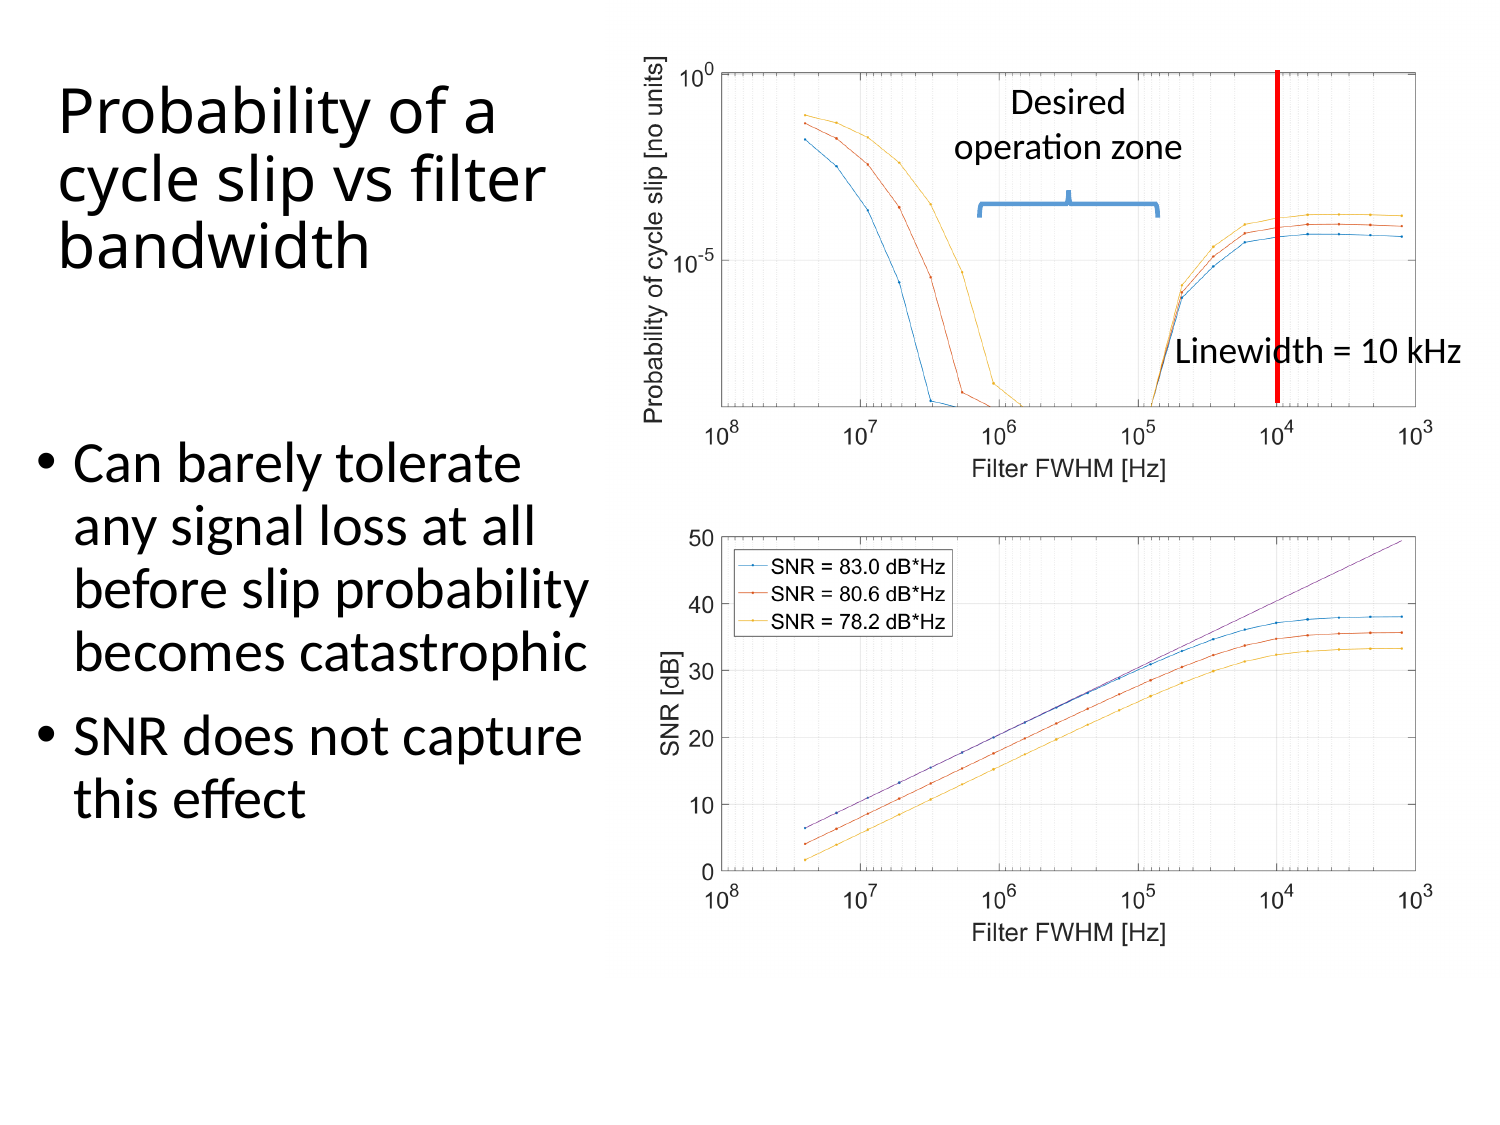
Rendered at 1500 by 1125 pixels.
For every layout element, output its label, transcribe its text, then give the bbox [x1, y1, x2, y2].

list Can barely tolerate any signal loss at all before slip probability becomes catastrophic SNR does not capture this effect [21, 425, 628, 1011]
picture [605, 0, 1500, 978]
title Probability of a cycle slip vs filter bandwidth [42, 72, 605, 290]
